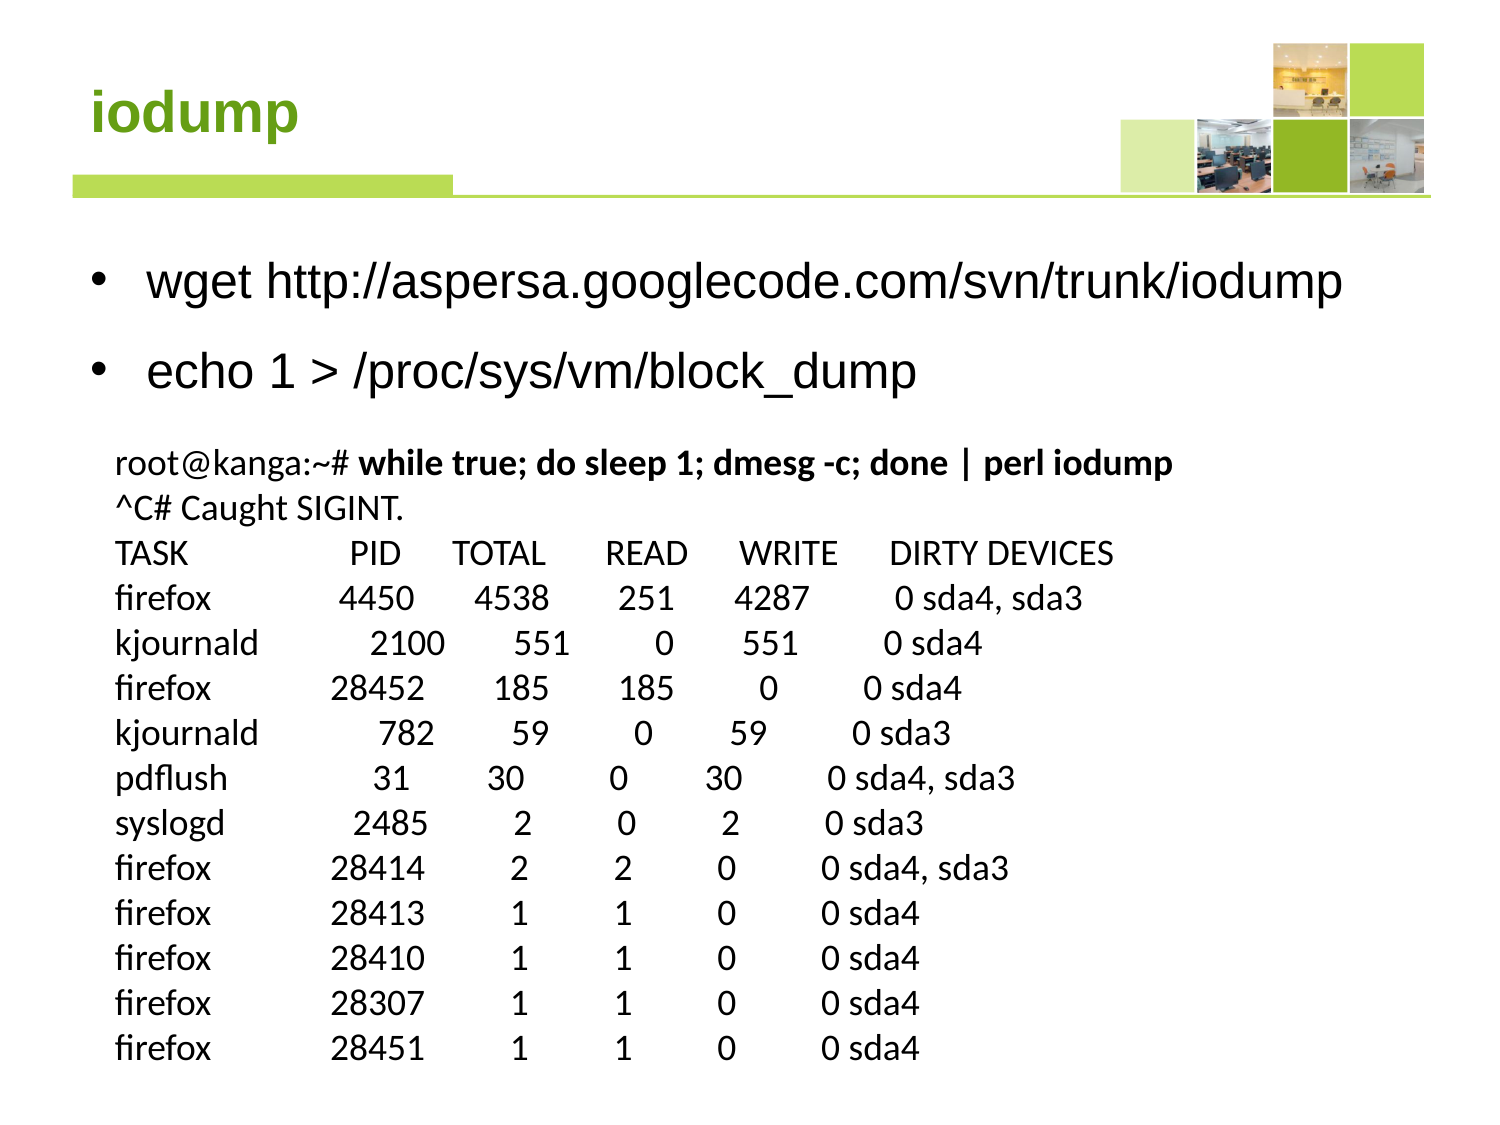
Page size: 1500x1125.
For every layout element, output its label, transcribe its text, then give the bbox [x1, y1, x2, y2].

picture [1349, 175, 1424, 193]
list wget http://aspersa.googlecode.com/svn/trunk/iodump echo 1 > /proc/sys/vm/block_dump [75, 210, 1425, 1024]
text_box root@kanga:~# while true; do sleep 1; dmesg -c; done | perl iodump ^C# Caught SIGINT. TASK PID TOTAL READ WRITE DIRTY DEVICES firefox 4450 4538 251 4287 0 sda4, sda3 kjournald 2100 551 0 551 0 sda4 firefox 28452 185 185 0 0 sda4 kjournald 782 59 0 59 0 sda3 pdflush 31 30 0 30 0 sda4, sda3 syslogd 2485 2 0 2 0 sda3 firefox 28414 2 2 0 0 sda4, sda3 firefox 28413 1 1 0 0 sda4 firefox 28410 1 1 0 0 sda4 firefox 28307 1 1 0 0 sda4 firefox 28451 1 1 0 0 sda4 [100, 430, 1412, 1076]
picture [1197, 175, 1271, 193]
title iodump [75, 43, 1425, 175]
